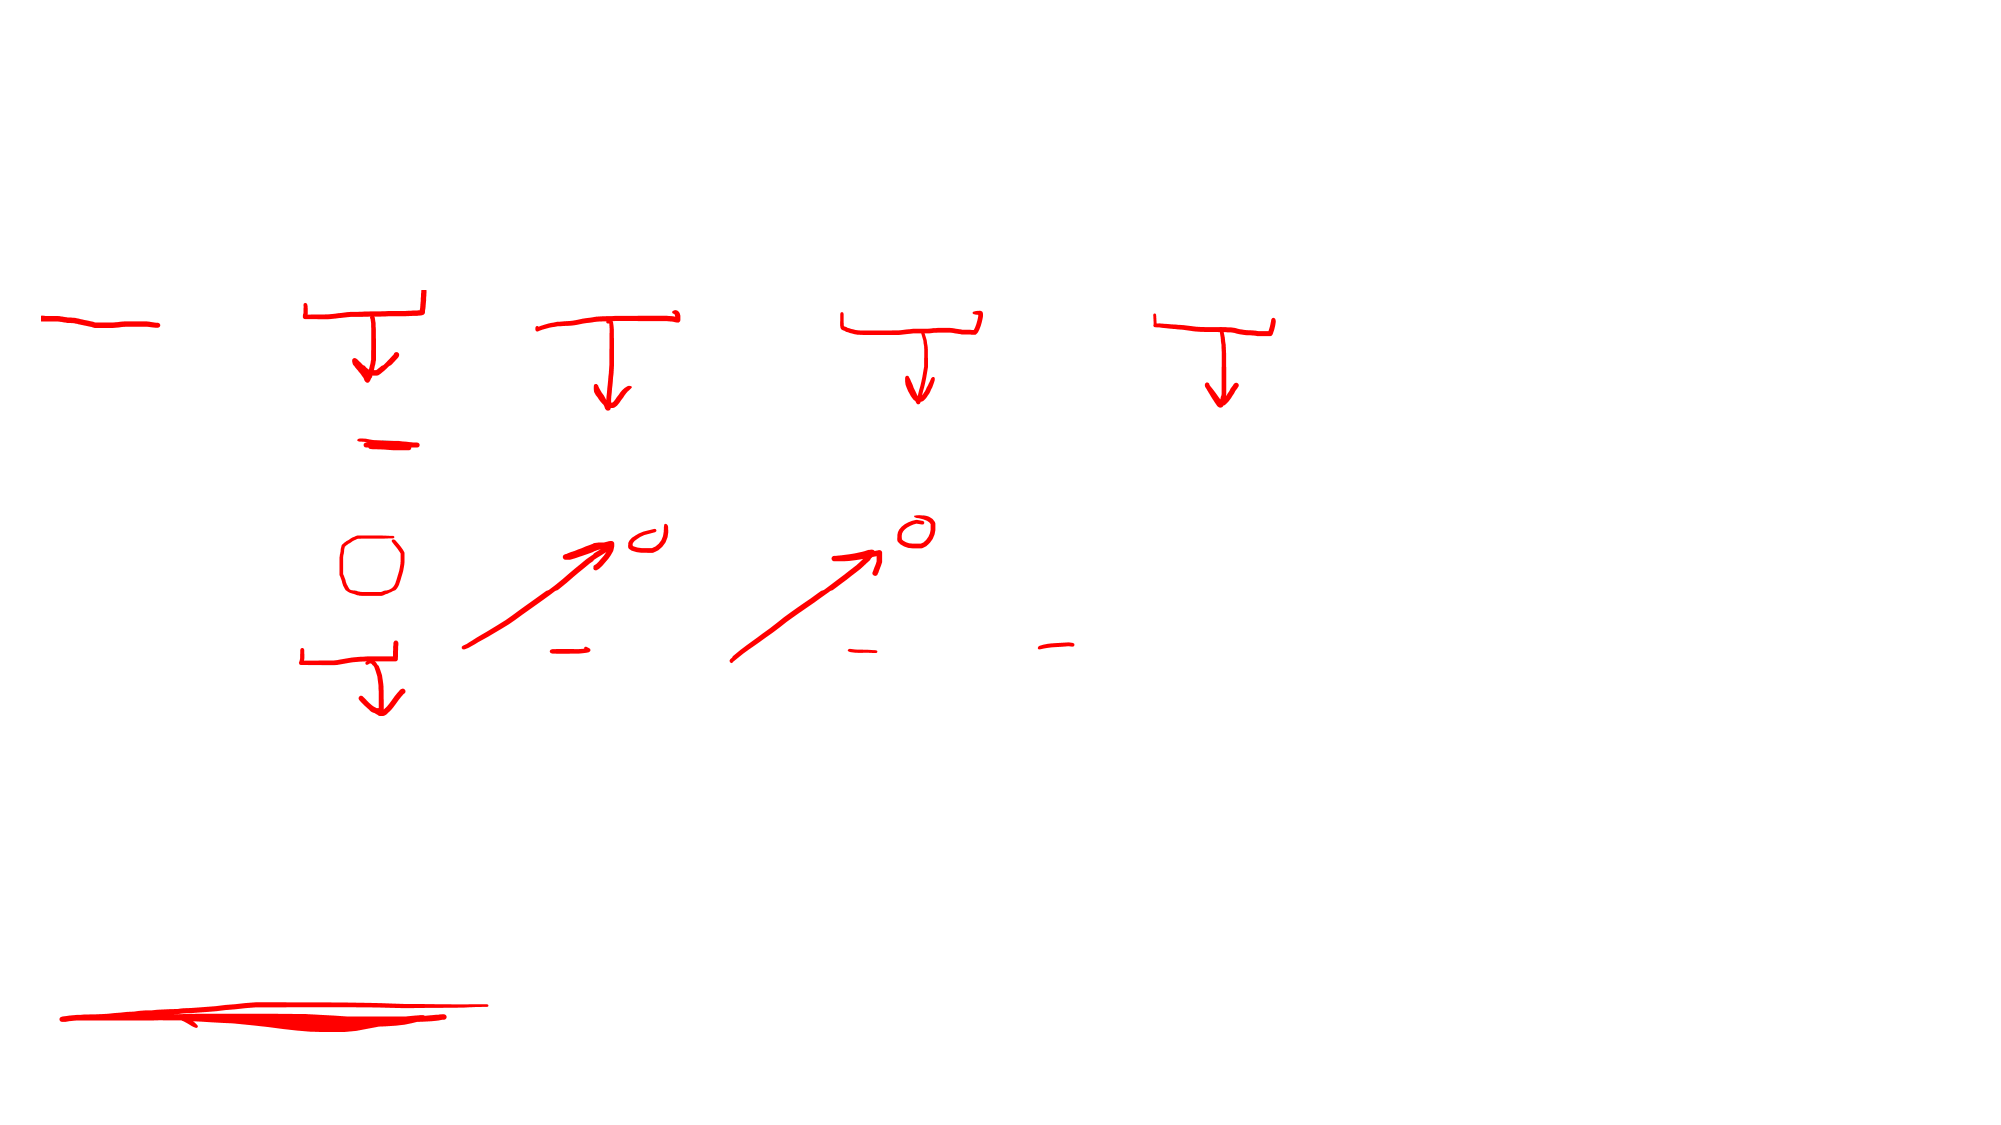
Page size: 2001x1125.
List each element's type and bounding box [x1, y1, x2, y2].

picture [41, 290, 1285, 1041]
